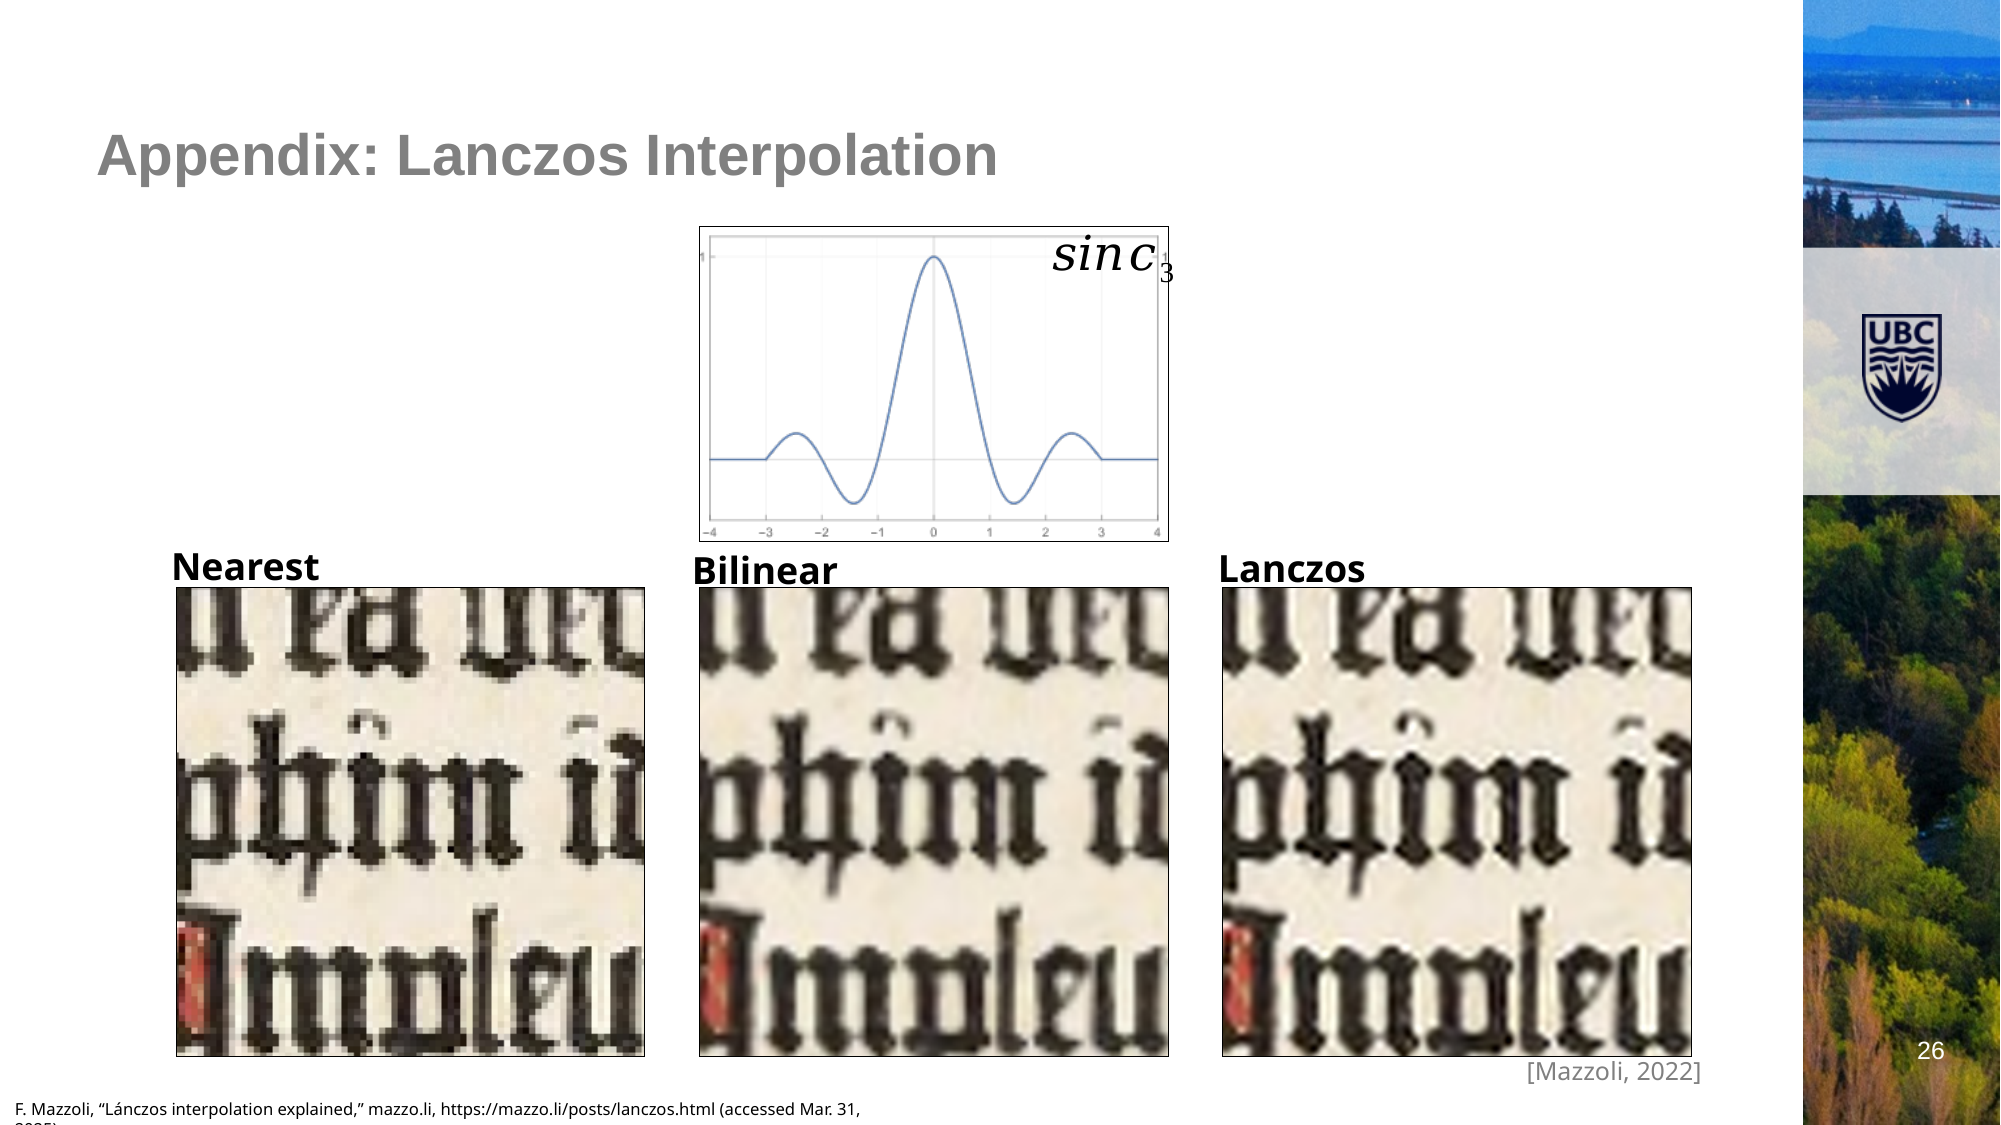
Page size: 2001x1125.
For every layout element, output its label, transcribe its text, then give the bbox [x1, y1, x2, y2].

picture [1803, 0, 2000, 247]
picture [1803, 496, 2000, 1125]
title Appendix: Lanczos Interpolation [96, 90, 1772, 227]
text_box F. Mazzoli, “Lánczos interpolation explained,” mazzo.li, https://mazzo.li/posts/lanczos.html (accessed Mar. 31, 2025) [0, 1091, 877, 1125]
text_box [161, 225, 1693, 1057]
picture [1862, 314, 1942, 423]
text_box [Mazzoli, 2022] [1511, 1047, 1717, 1093]
